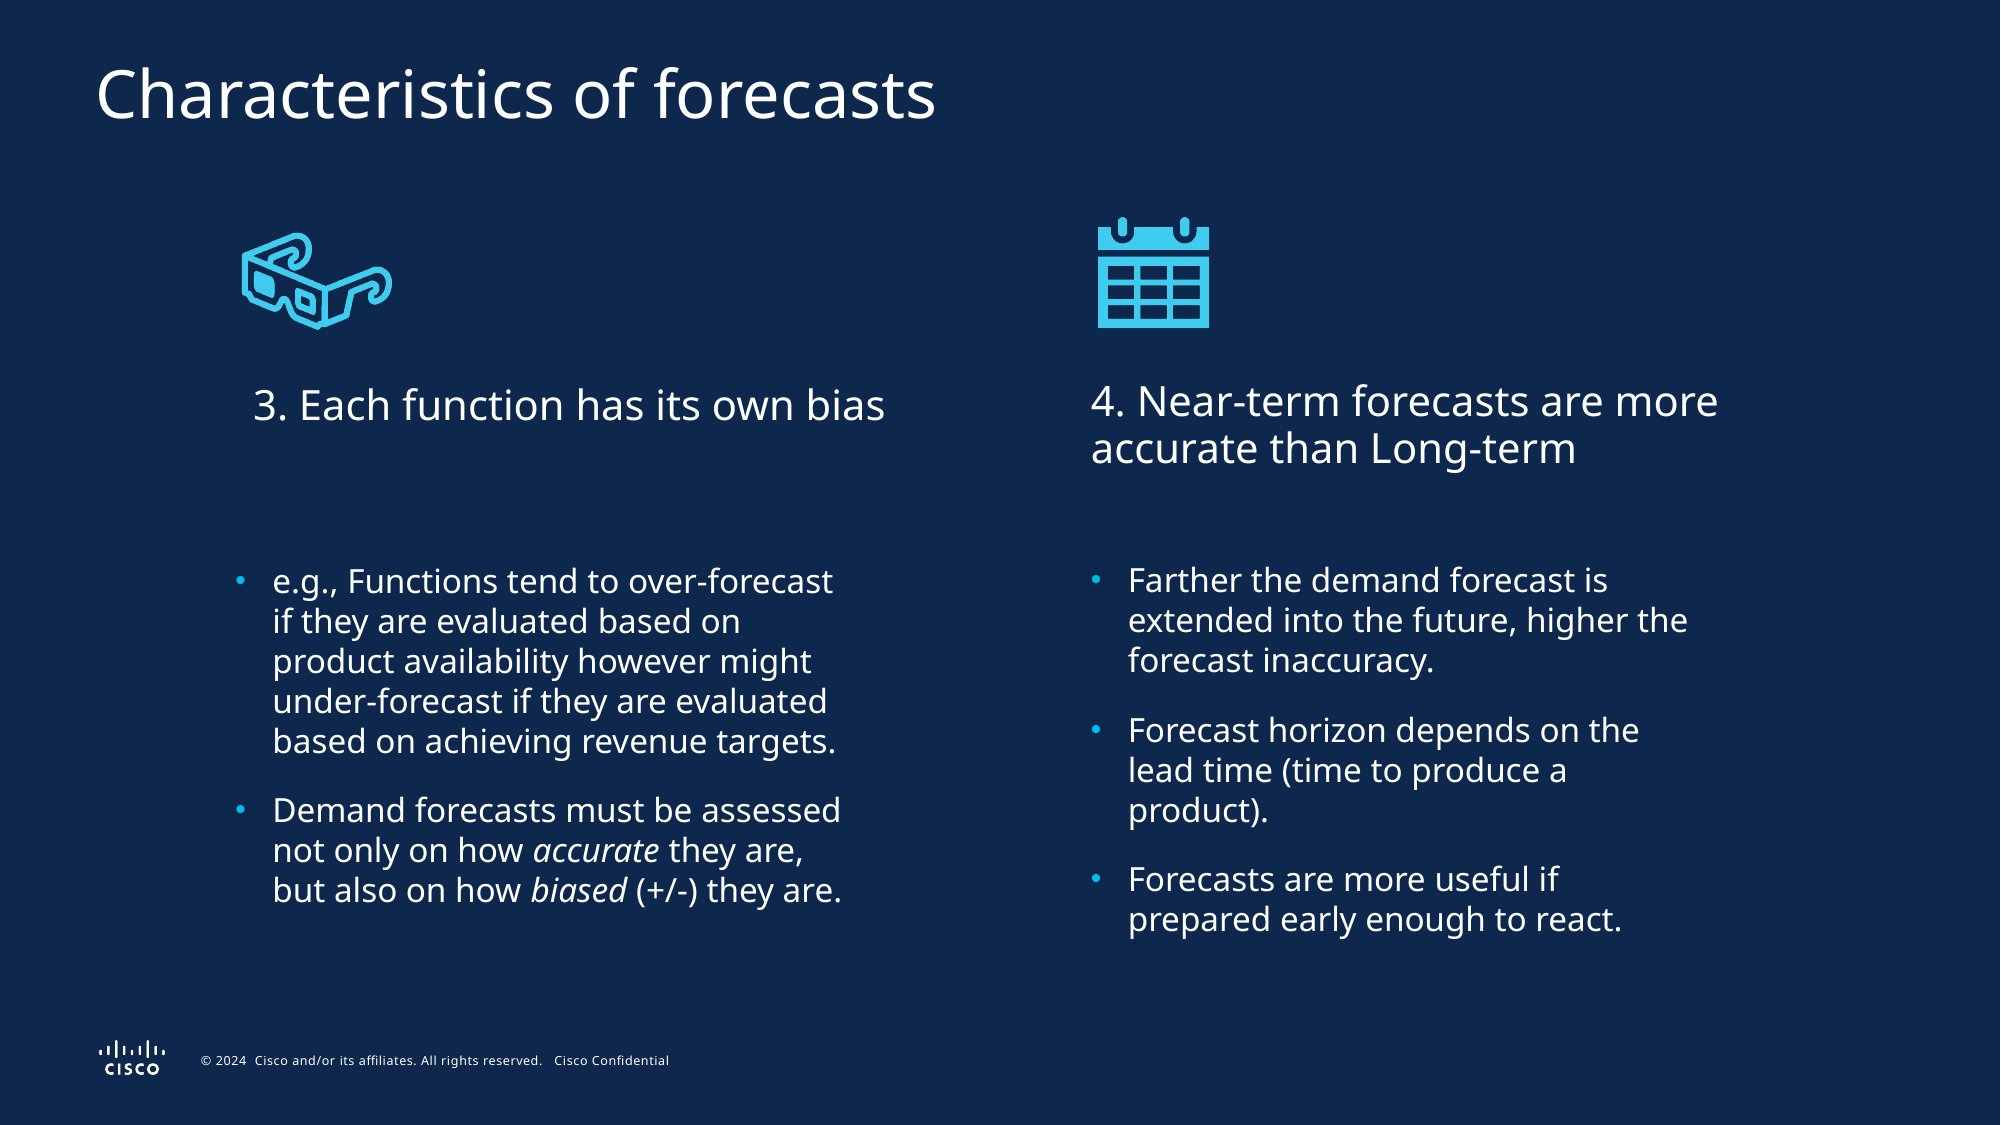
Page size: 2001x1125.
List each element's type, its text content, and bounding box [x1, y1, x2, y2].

picture [238, 207, 395, 354]
picture [1075, 199, 1232, 346]
text_box Characteristics of forecasts [80, 57, 1132, 127]
text_box Farther the demand forecast is extended into the future, higher the forecast inaccuracy. Forecast horizon depends on the lead time (time to produce a product). Forecasts are more useful if prepared early enough to react. [1075, 551, 1714, 1041]
text_box 3. Each function has its own bias [238, 370, 933, 489]
picture [99, 1040, 165, 1075]
text_box e.g., Functions tend to over-forecast if they are evaluated based on product availability however might under-forecast if they are evaluated based on achieving revenue targets. Demand forecasts must be assessed not only on how accurate they are, but also on how biased (+/-) they are. [220, 552, 878, 1062]
text_box 4. Near-term forecasts are more accurate than Long-term [1075, 370, 1783, 489]
